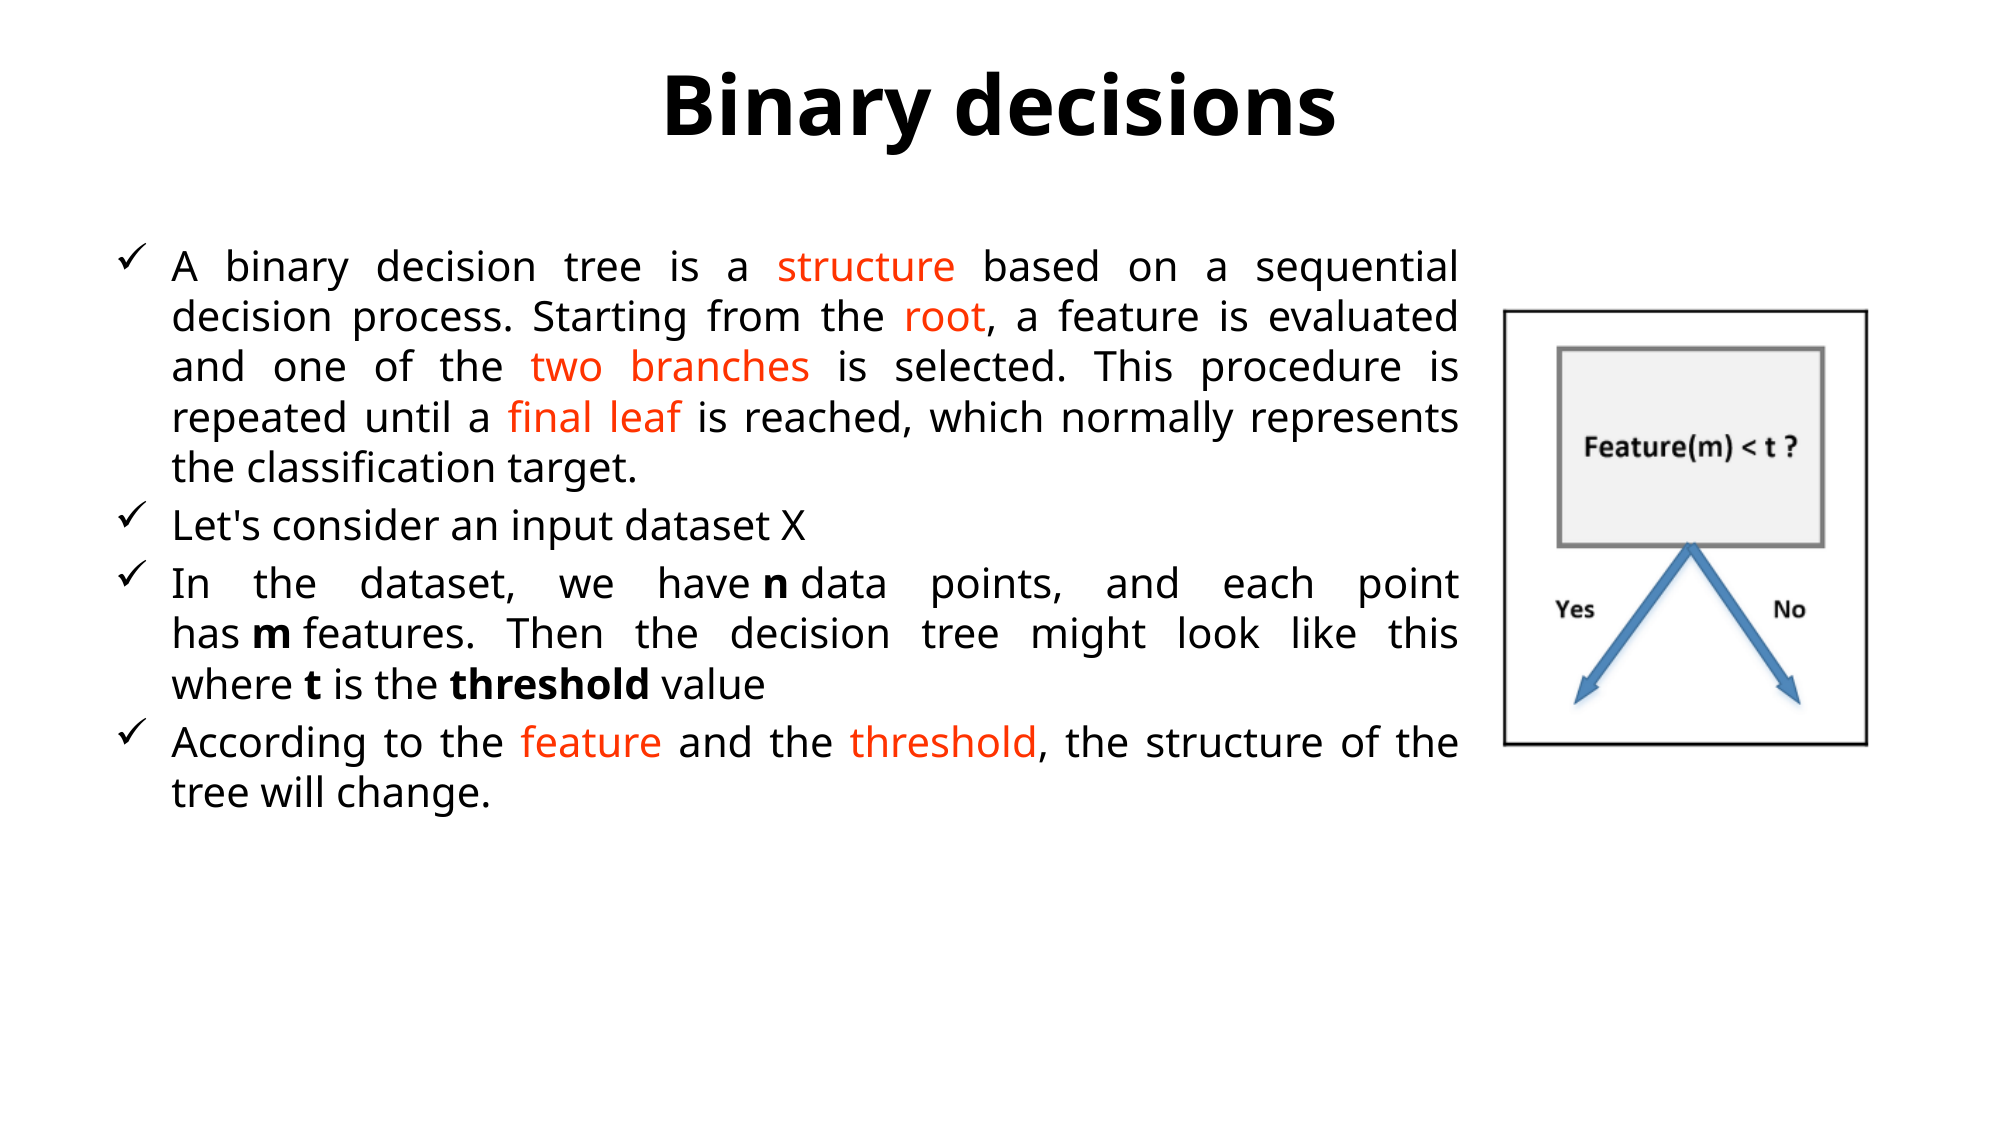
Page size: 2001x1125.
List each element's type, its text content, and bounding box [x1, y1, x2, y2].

title Binary decisions [99, 45, 1900, 233]
picture [1499, 299, 1874, 751]
list A binary decision tree is a structure based on a sequential decision process. Starting from the root, a feature is evaluated and one of the two branches is selected. This procedure is repeated until a final leaf is reached, which normally represents the classification target. Let's consider an input dataset X In the dataset, we have n data points, and each point has m features. Then the decision tree might look like this where t is the threshold value According to the feature and the threshold, the structure of the tree will change. [99, 232, 1475, 1075]
